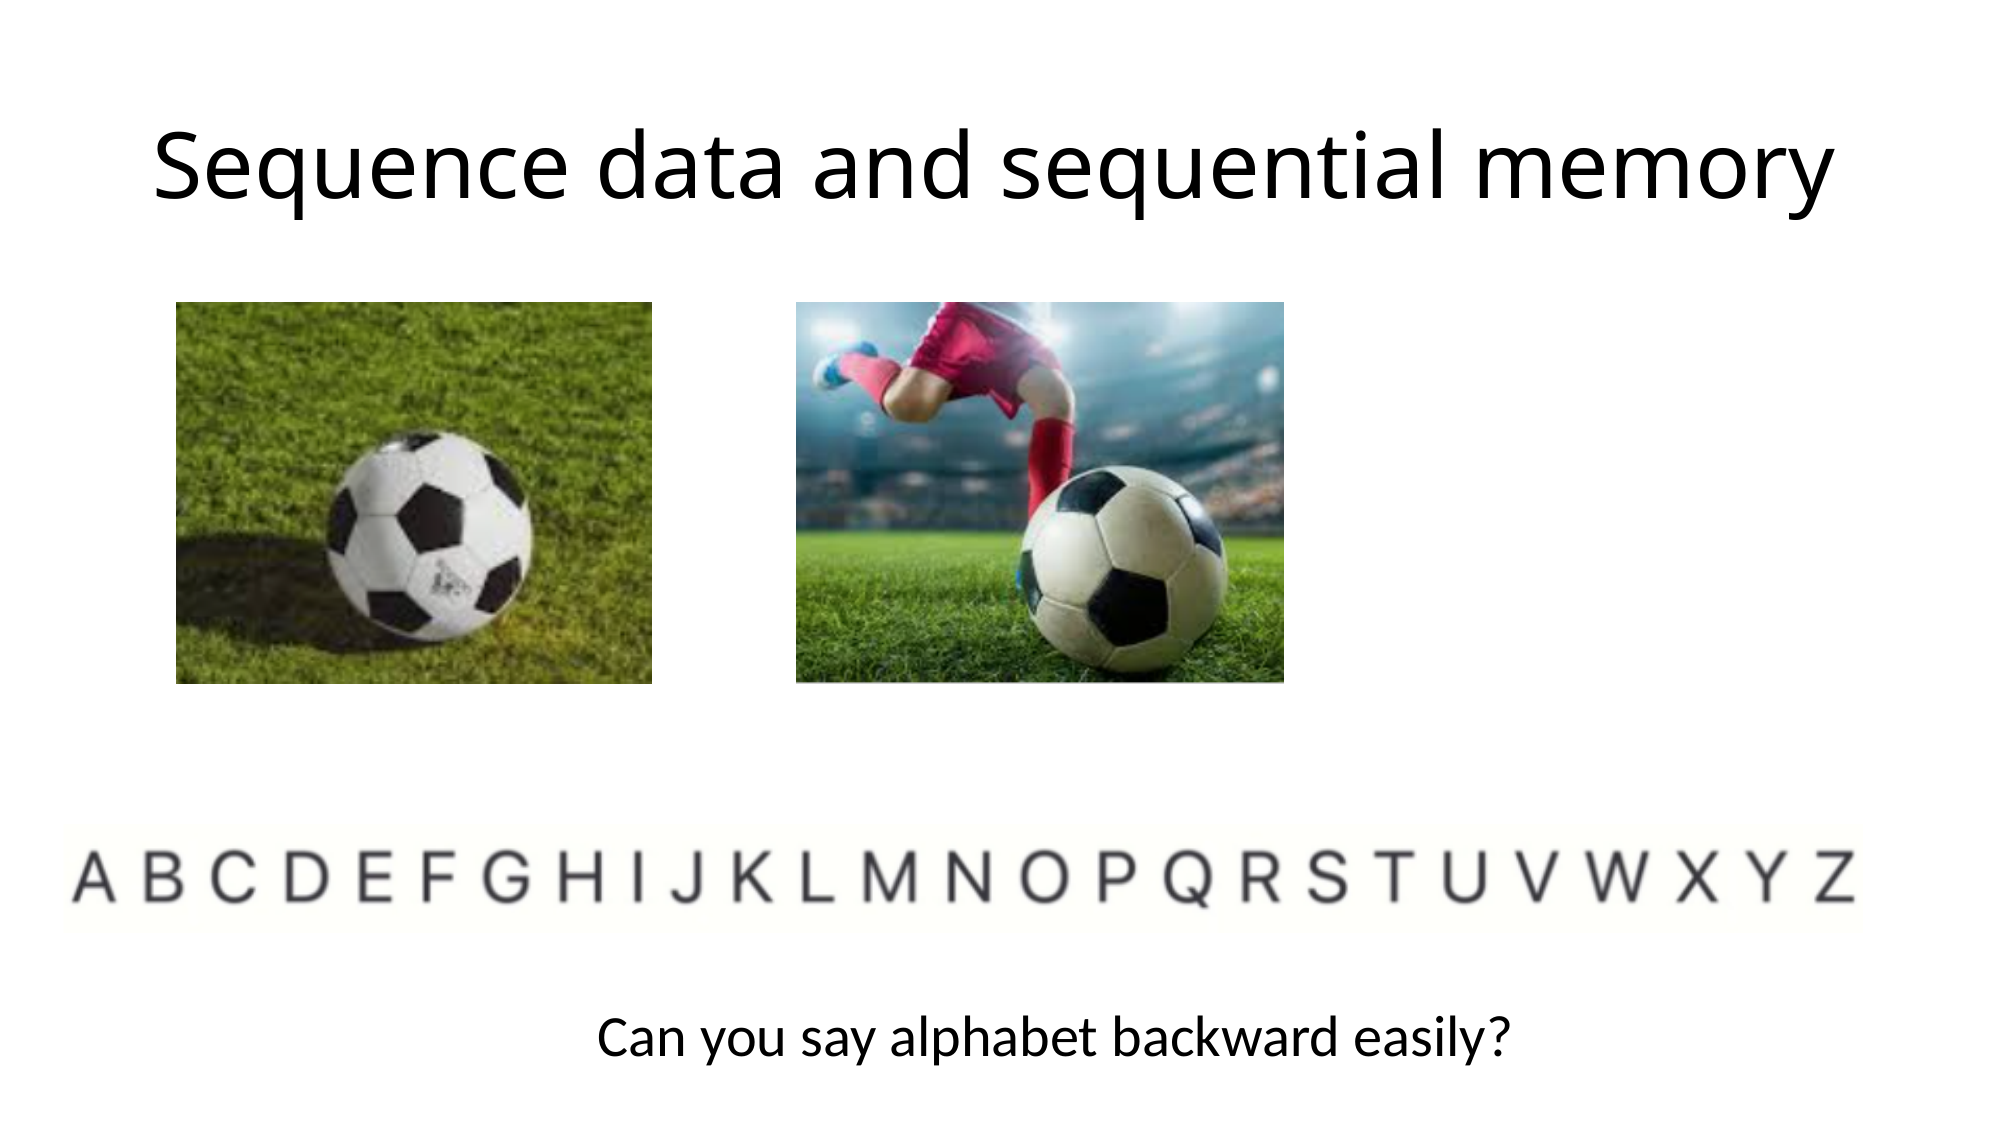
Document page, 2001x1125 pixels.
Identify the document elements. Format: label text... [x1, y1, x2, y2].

text_box Can you say alphabet backward easily? [582, 990, 1529, 1076]
title Sequence data and sequential memory [137, 59, 1863, 278]
picture [796, 302, 1284, 684]
picture [56, 824, 1863, 933]
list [176, 302, 652, 684]
